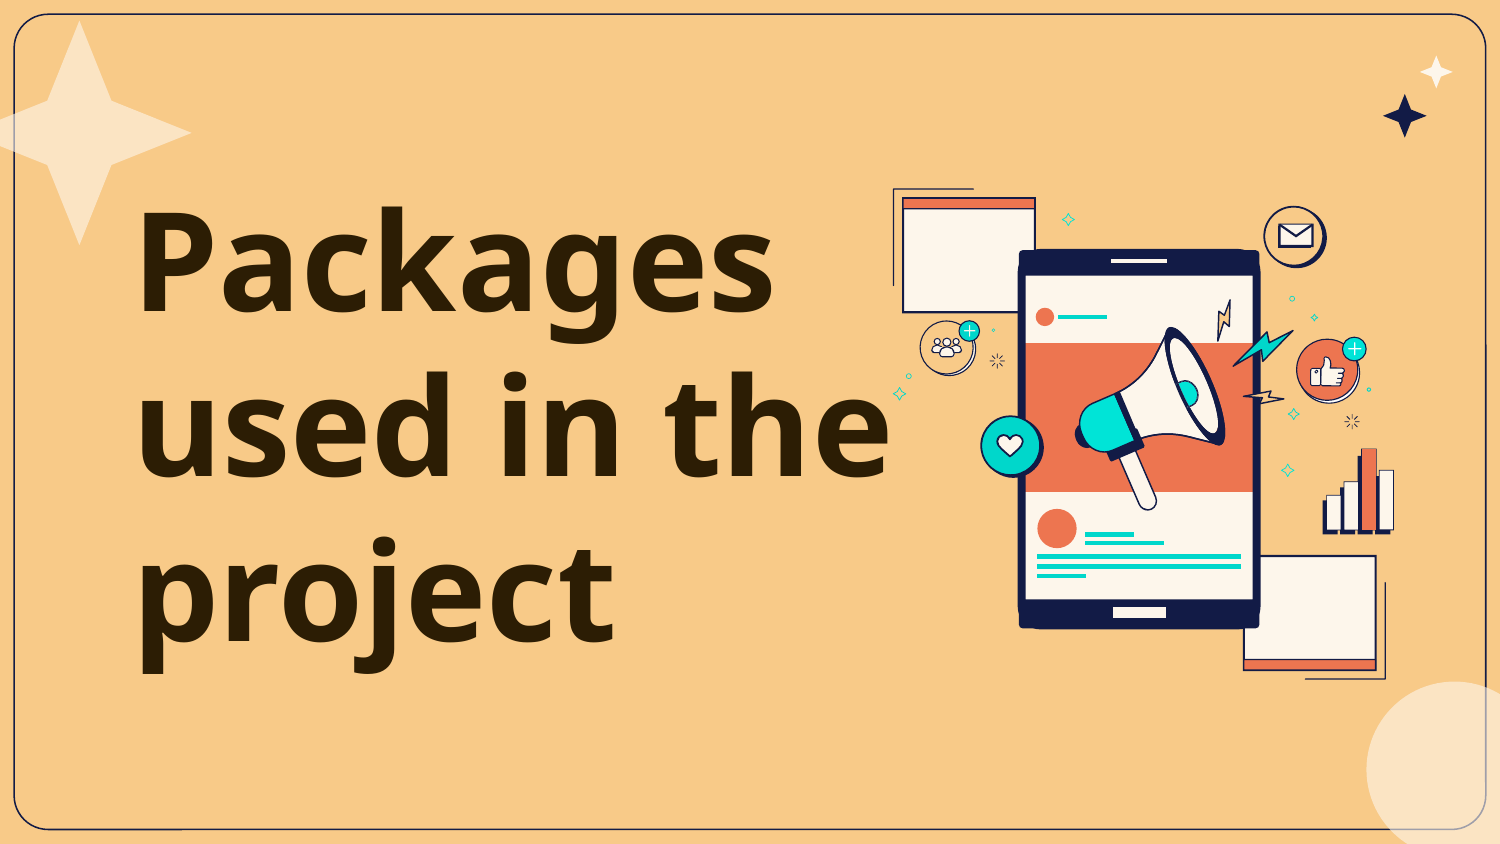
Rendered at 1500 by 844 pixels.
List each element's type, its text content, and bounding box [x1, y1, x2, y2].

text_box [892, 188, 1395, 681]
title Packages used in the project [116, 262, 887, 582]
